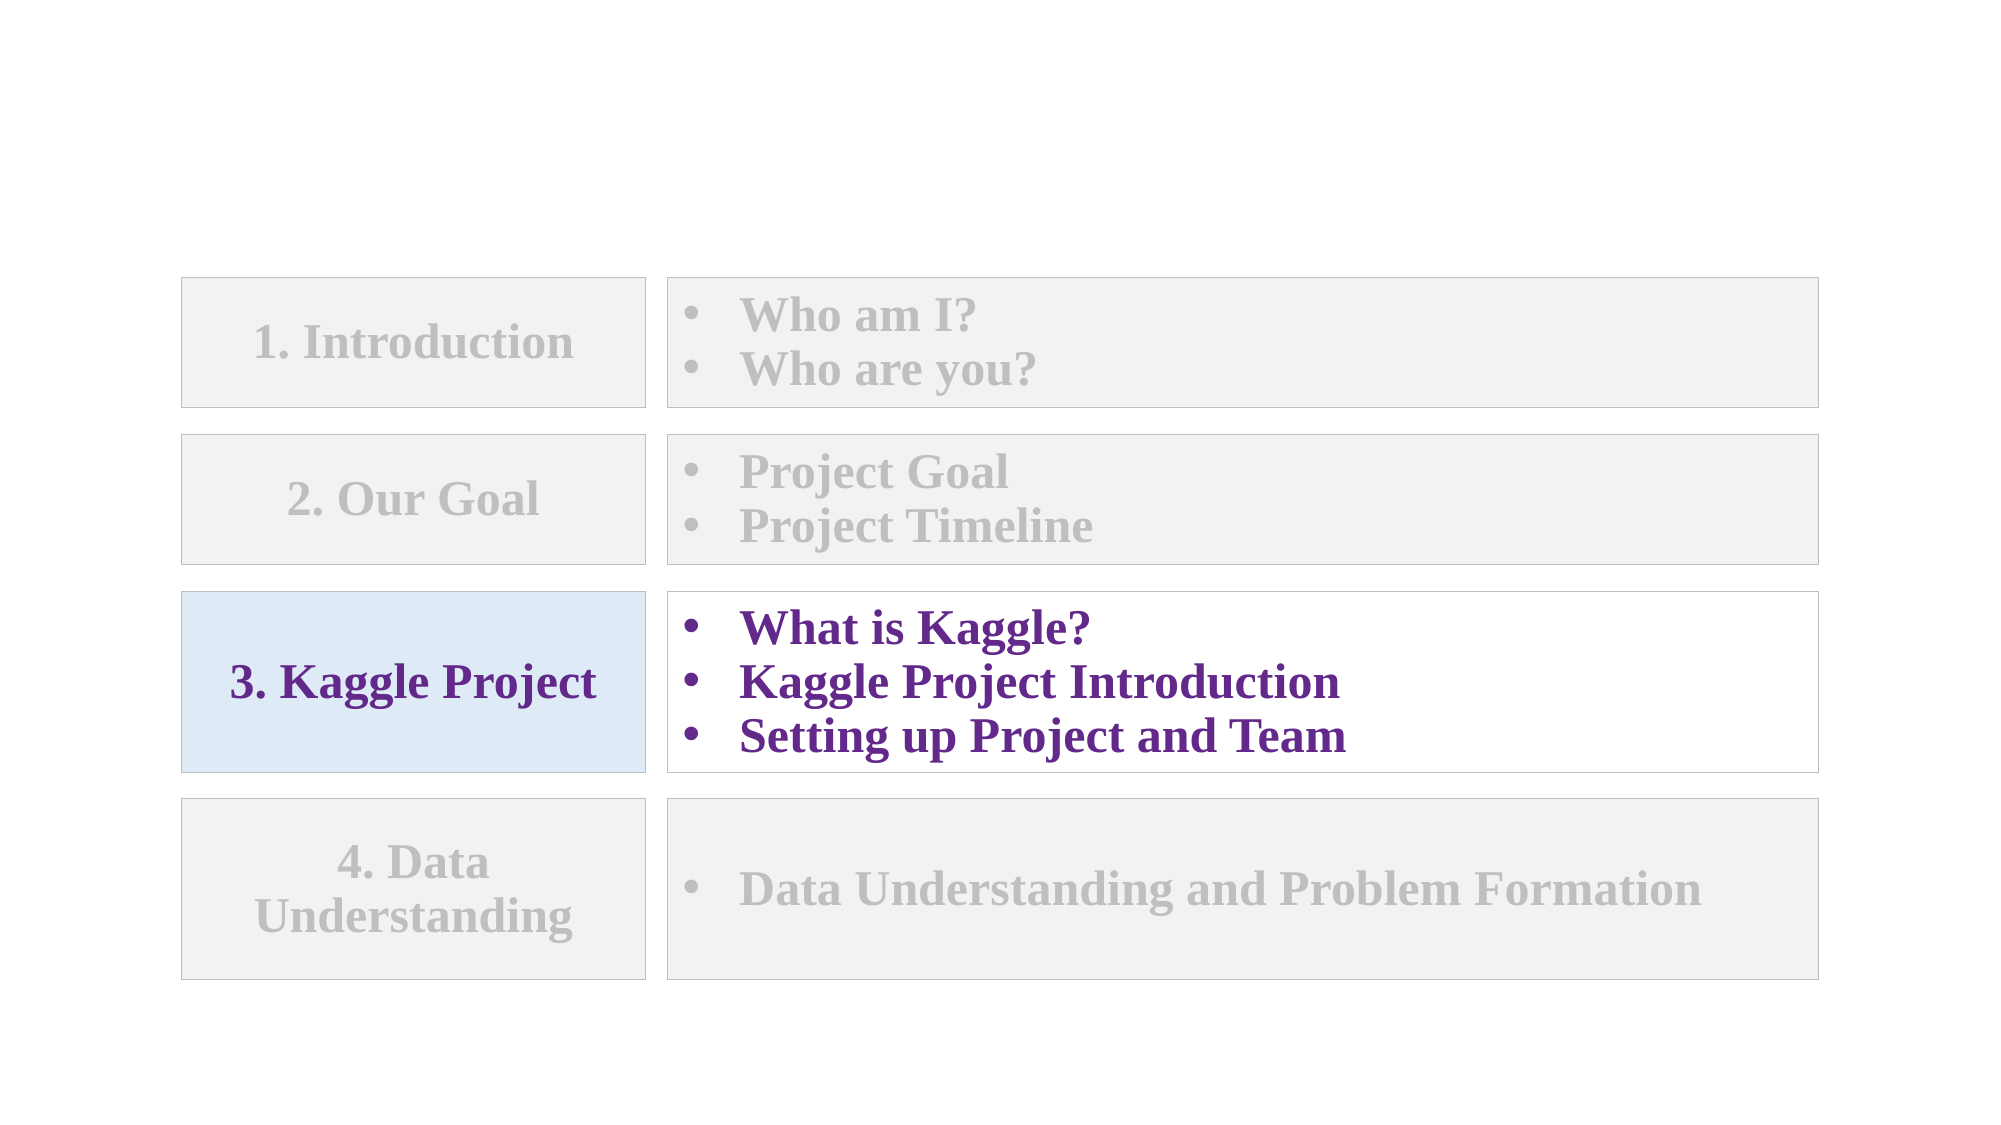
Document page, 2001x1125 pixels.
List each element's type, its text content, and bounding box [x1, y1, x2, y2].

text_box Who am I? Who are you? [667, 277, 1819, 408]
text_box Project Goal Project Timeline [667, 434, 1819, 565]
text_box 4. Data Understanding [181, 798, 646, 980]
text_box 1. Introduction [181, 277, 646, 408]
text_box Data Understanding and Problem Formation [667, 798, 1819, 980]
text_box 2. Our Goal [181, 434, 646, 565]
text_box 3. Kaggle Project [181, 591, 646, 773]
text_box What is Kaggle? Kaggle Project Introduction Setting up Project and Team [667, 591, 1819, 773]
